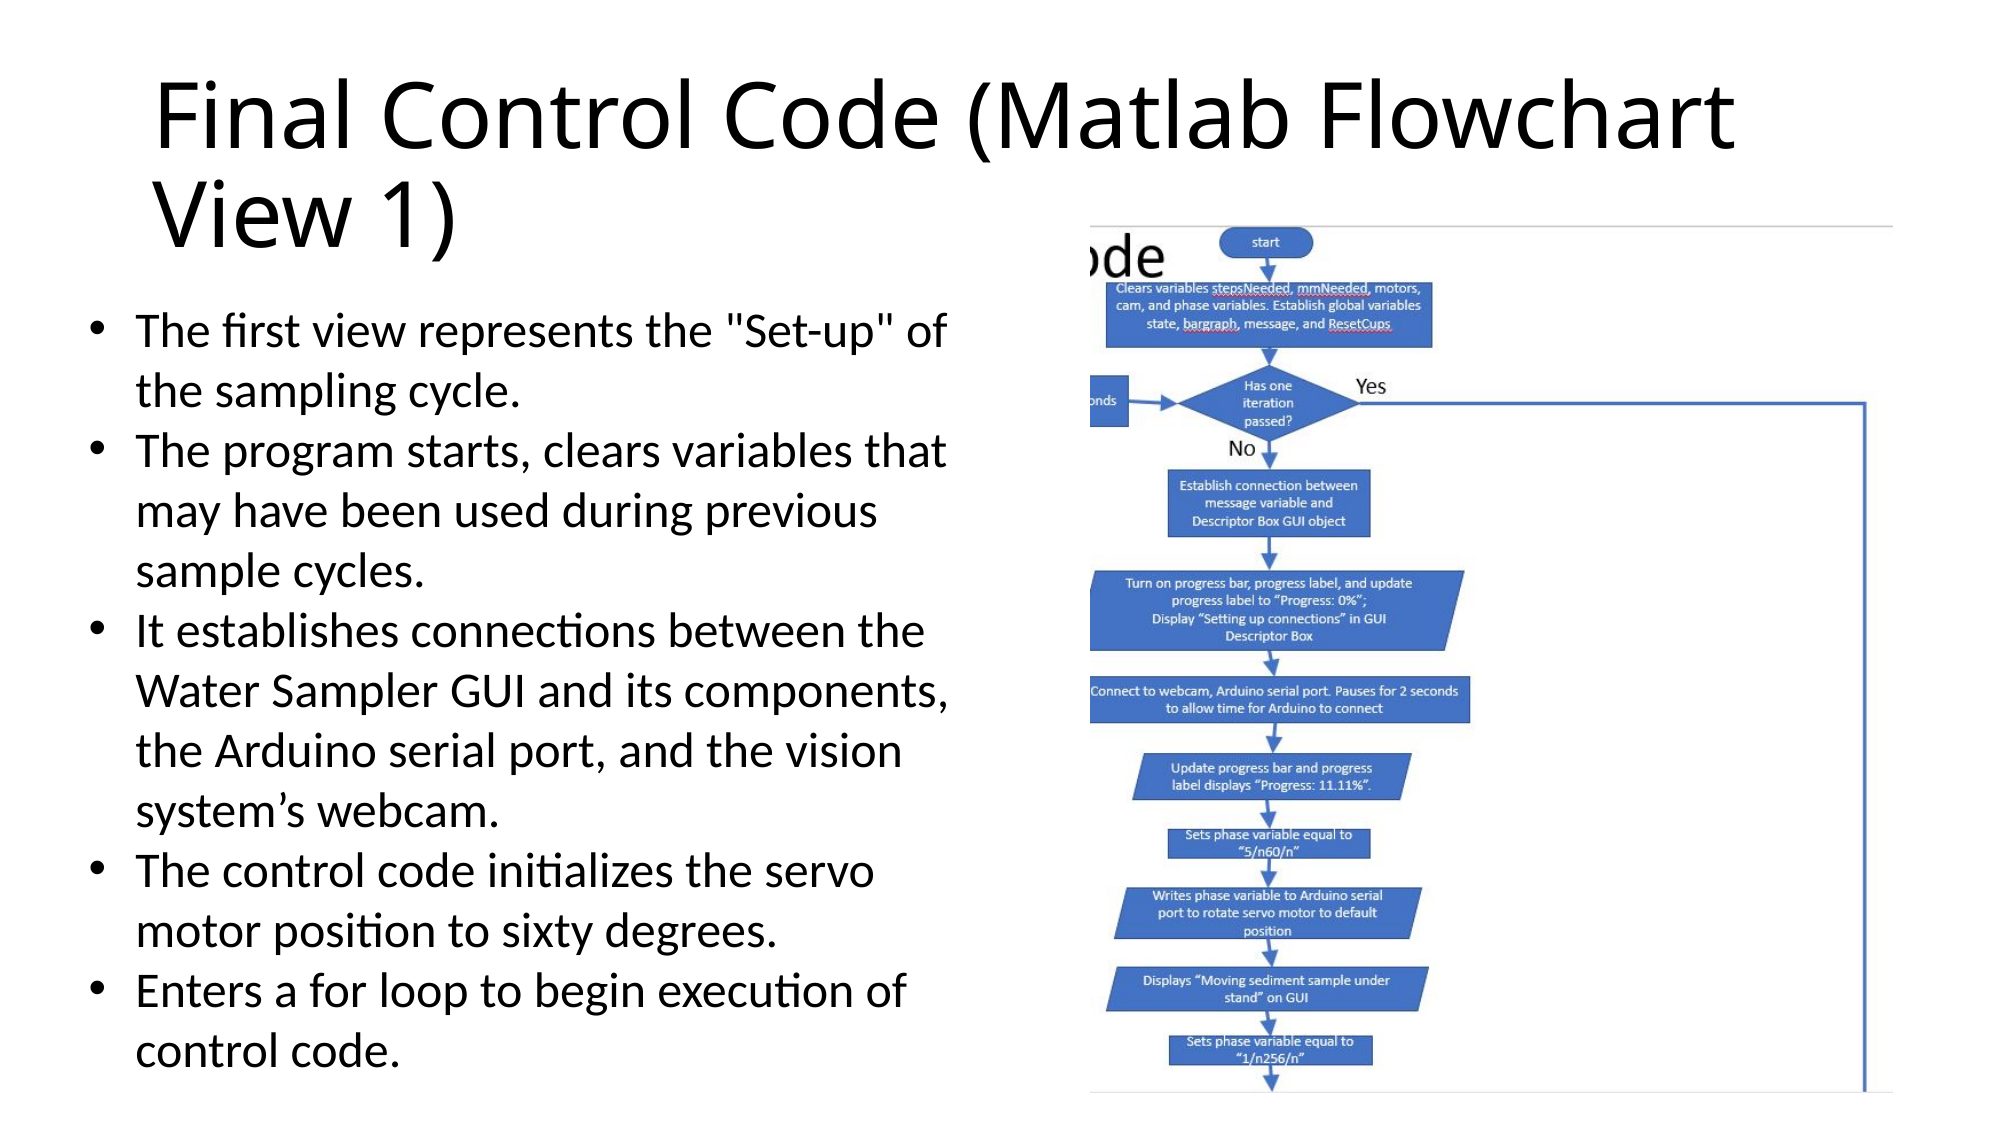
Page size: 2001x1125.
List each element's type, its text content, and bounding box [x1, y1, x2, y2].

title Final Control Code (Matlab Flowchart View 1) [137, 59, 1863, 278]
picture [1090, 225, 1893, 1093]
text_box The first view represents the "Set-up" of the sampling cycle. The program starts, clears variables that may have been used during previous sample cycles. It establishes connections between the Water Sampler GUI and its components, the Arduino serial port, and the vision system’s webcam. The control code initializes the servo motor position to sixty degrees. Enters a for loop to begin execution of control code. [73, 289, 983, 1125]
